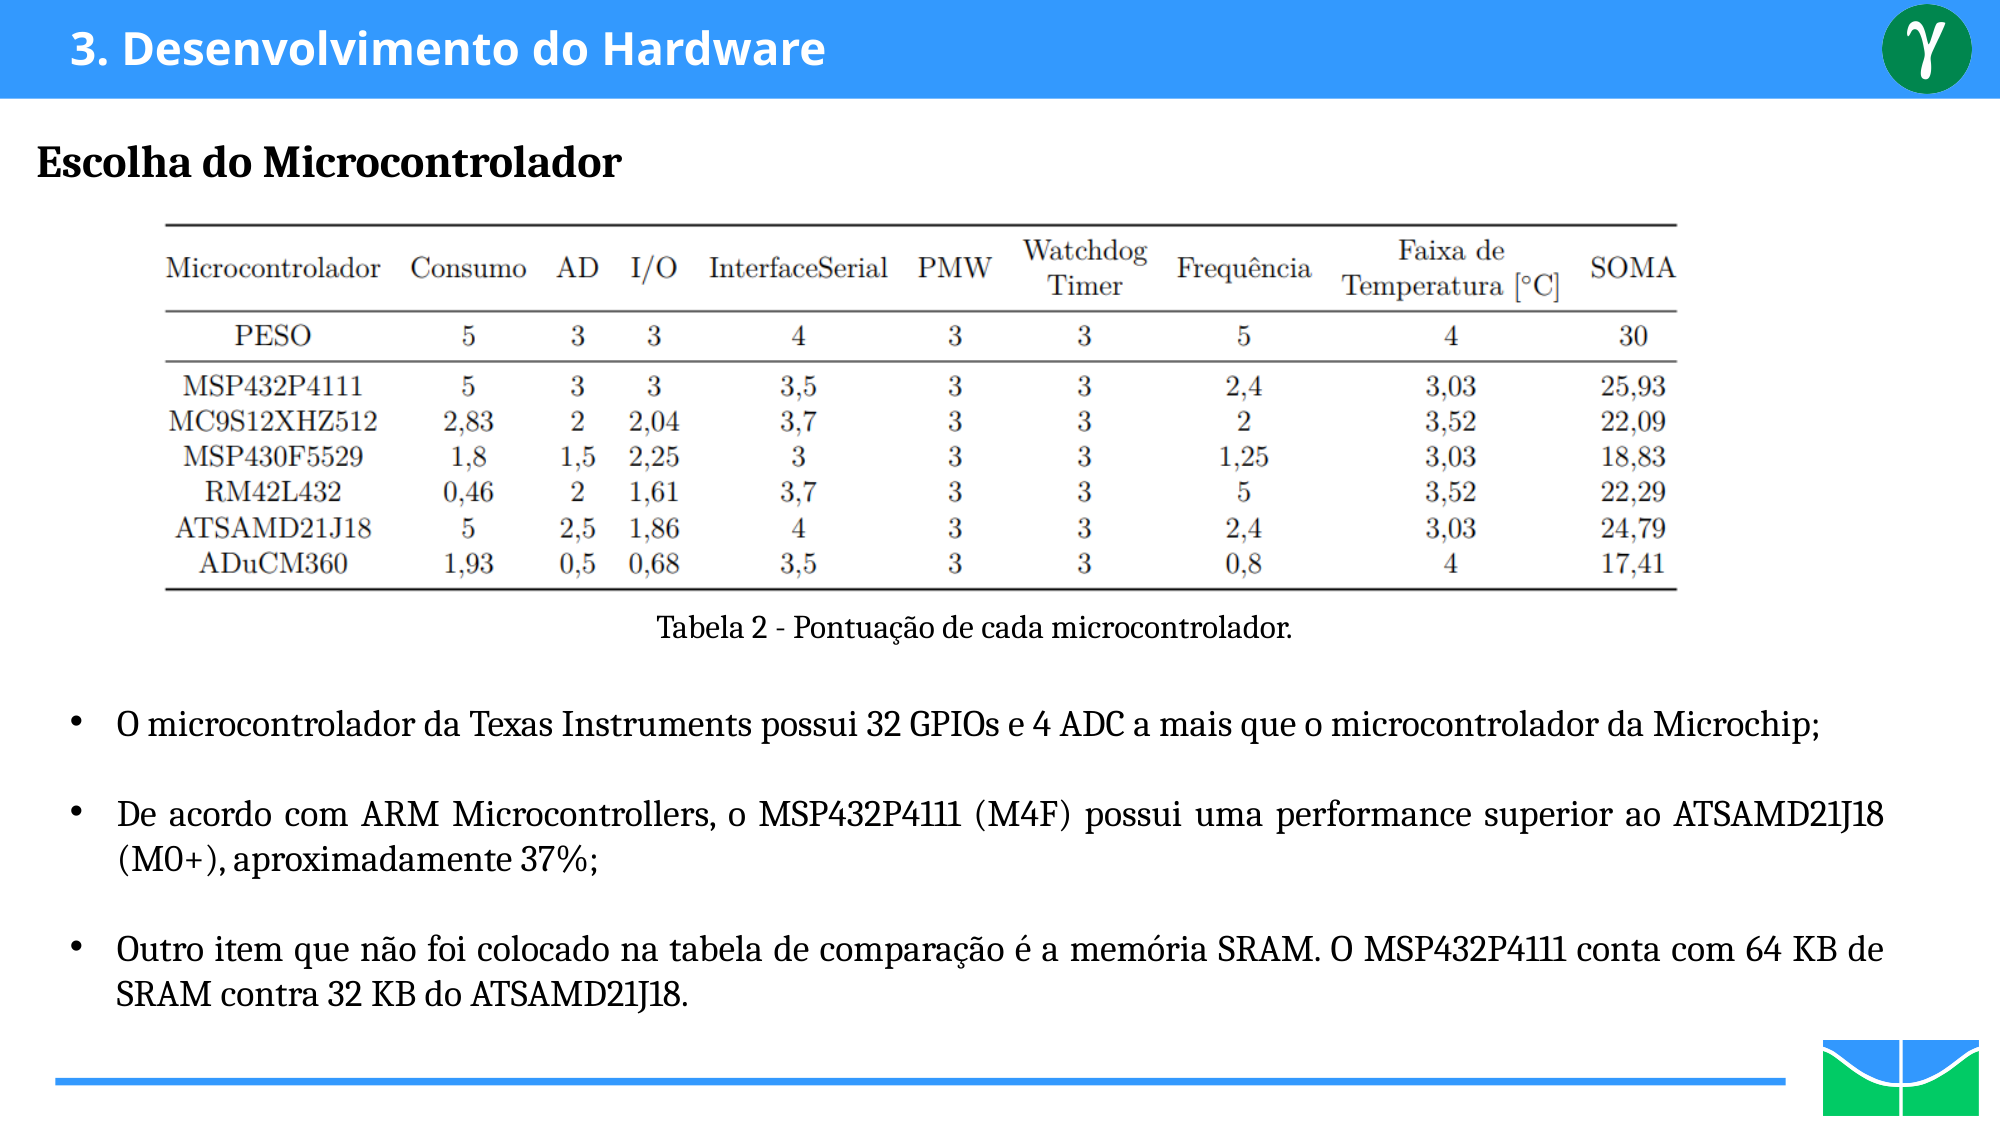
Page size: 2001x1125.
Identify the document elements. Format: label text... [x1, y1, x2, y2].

picture [1823, 1040, 1979, 1116]
text_box [54, 1077, 1787, 1086]
text_box [0, 0, 2000, 100]
text_box Tabela 2 - Pontuação de cada microcontrolador. [641, 599, 1315, 653]
subtitle Escolha do Microcontrolador [21, 130, 1979, 995]
picture [157, 217, 1684, 599]
picture [1882, 4, 1972, 94]
text_box O microcontrolador da Texas Instruments possui 32 GPIOs e 4 ADC a mais que o microcontrolador da Microchip; De acordo com ARM Microcontrollers, o MSP432P4111 (M4F) possui uma performance superior ao ATSAMD21J18 (M0+), aproximadamente 37%; Outro item que não foi colocado na tabela de comparação é a memória SRAM. O MSP432P4111 conta com 64 KB de SRAM contra 32 KB do ATSAMD21J18. [55, 691, 1902, 1021]
text_box 3. Desenvolvimento do Hardware [55, 18, 928, 80]
